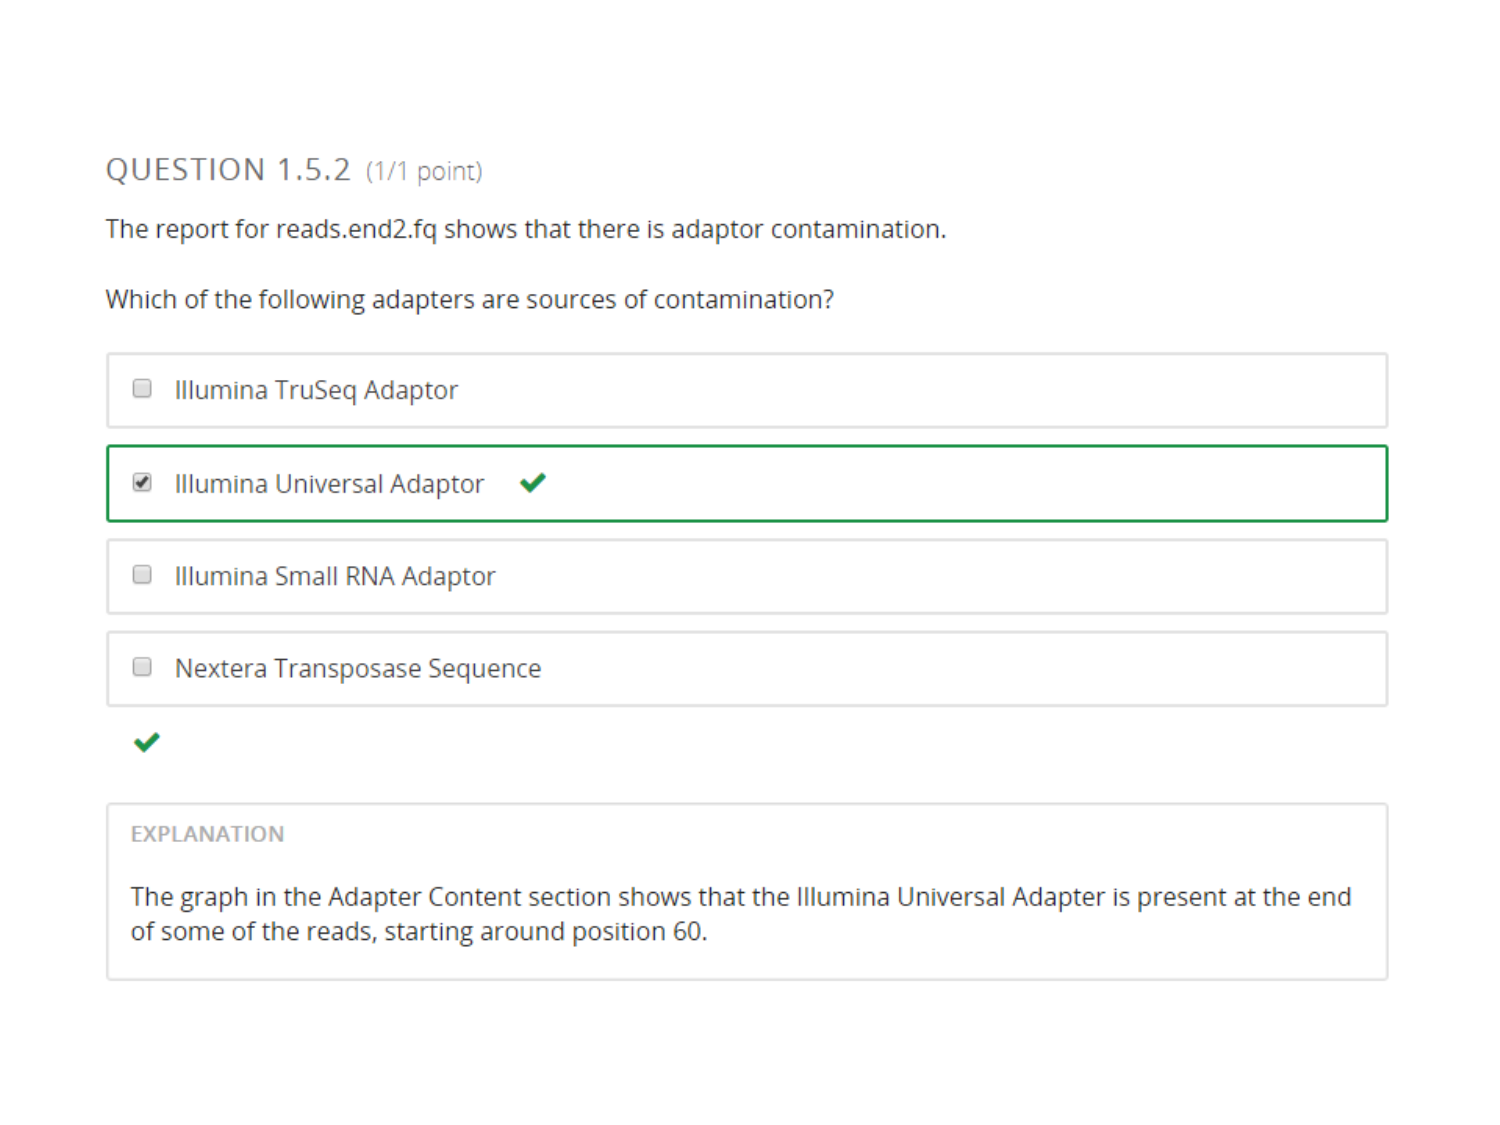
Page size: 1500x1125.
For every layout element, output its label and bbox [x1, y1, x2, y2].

picture [72, 135, 1428, 990]
